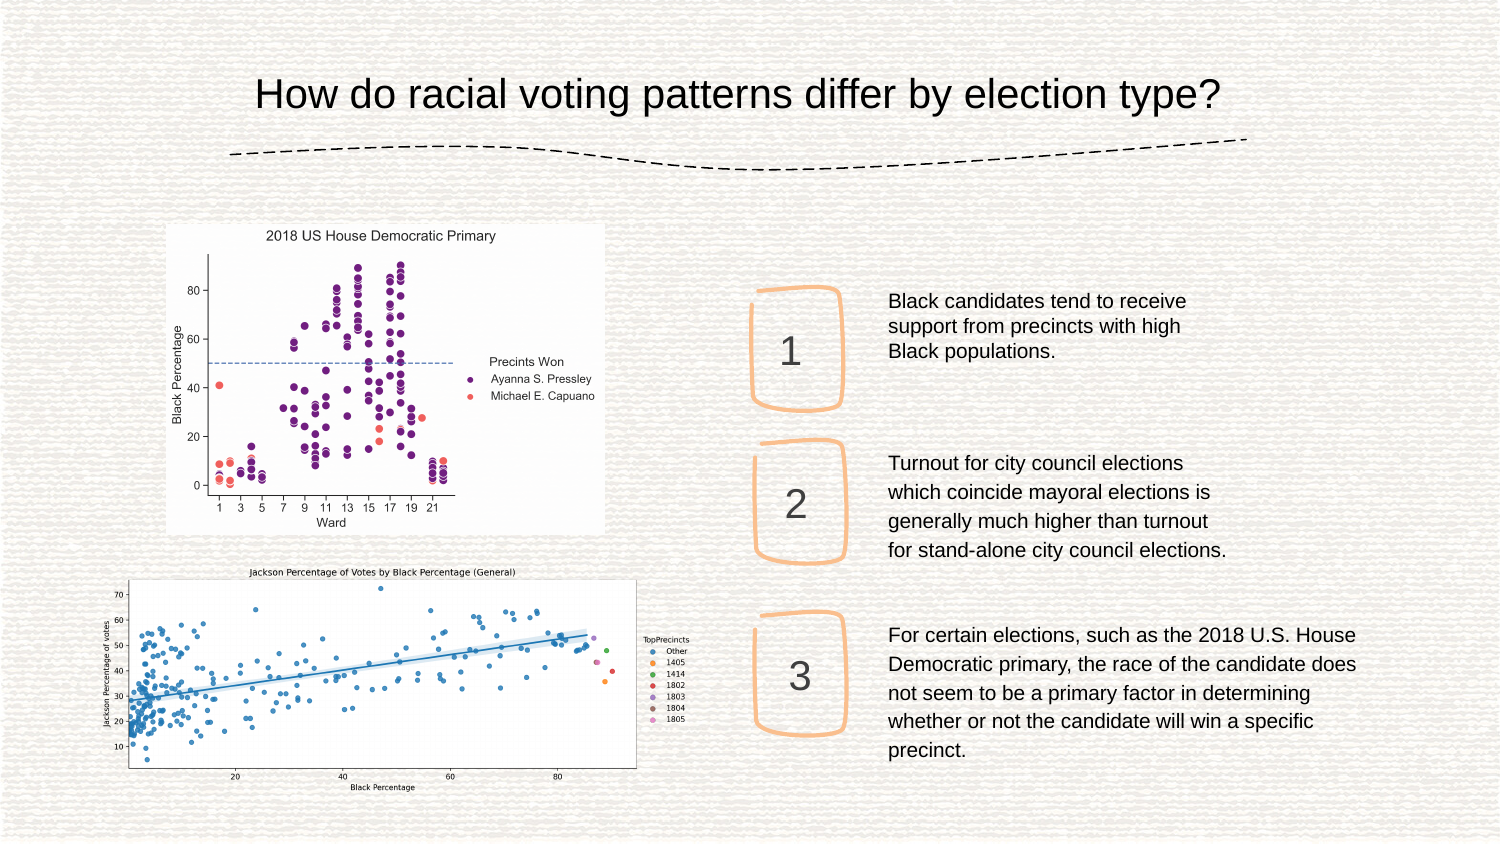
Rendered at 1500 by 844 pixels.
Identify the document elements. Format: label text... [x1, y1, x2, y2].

text_box 3 [773, 640, 828, 706]
text_box Turnout for city council elections which coincide mayoral elections is generally much higher than turnout for stand-alone city council elections. [873, 438, 1247, 569]
text_box 1 [764, 316, 826, 382]
picture [0, 0, 1500, 844]
text_box [754, 611, 847, 736]
text_box [754, 439, 847, 564]
text_box [751, 287, 844, 411]
text_box For certain elections, such as the 2018 U.S. House Democratic primary, the race of the candidate does not seem to be a primary factor in determining whether or not the candidate will win a specific precinct. [873, 610, 1398, 770]
text_box Black candidates tend to receive support from precincts with high Black populations. [873, 280, 1247, 370]
text_box 2 [769, 468, 832, 534]
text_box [229, 59, 1247, 170]
